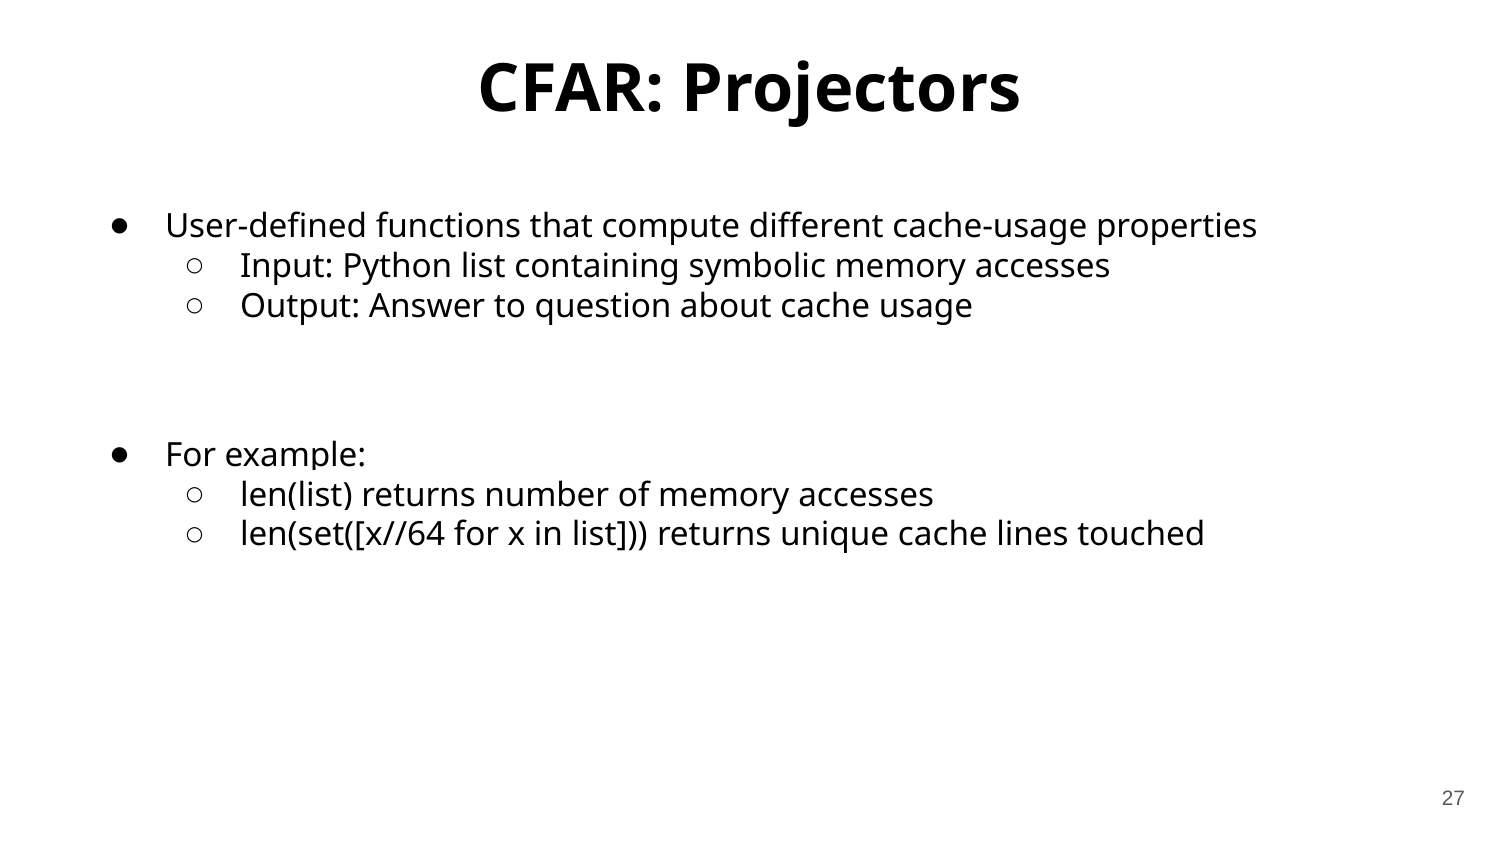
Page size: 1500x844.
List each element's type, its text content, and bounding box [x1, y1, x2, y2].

list User-defined functions that compute different cache-usage properties Input: Python list containing symbolic memory accesses Output: Answer to question about cache usage For example: len(list) returns number of memory accesses len(set([x//64 for x in list])) returns unique cache lines touched [75, 189, 1500, 750]
text_box CFAR: Projectors [51, 30, 1449, 125]
slide_number 27 [1389, 764, 1480, 830]
